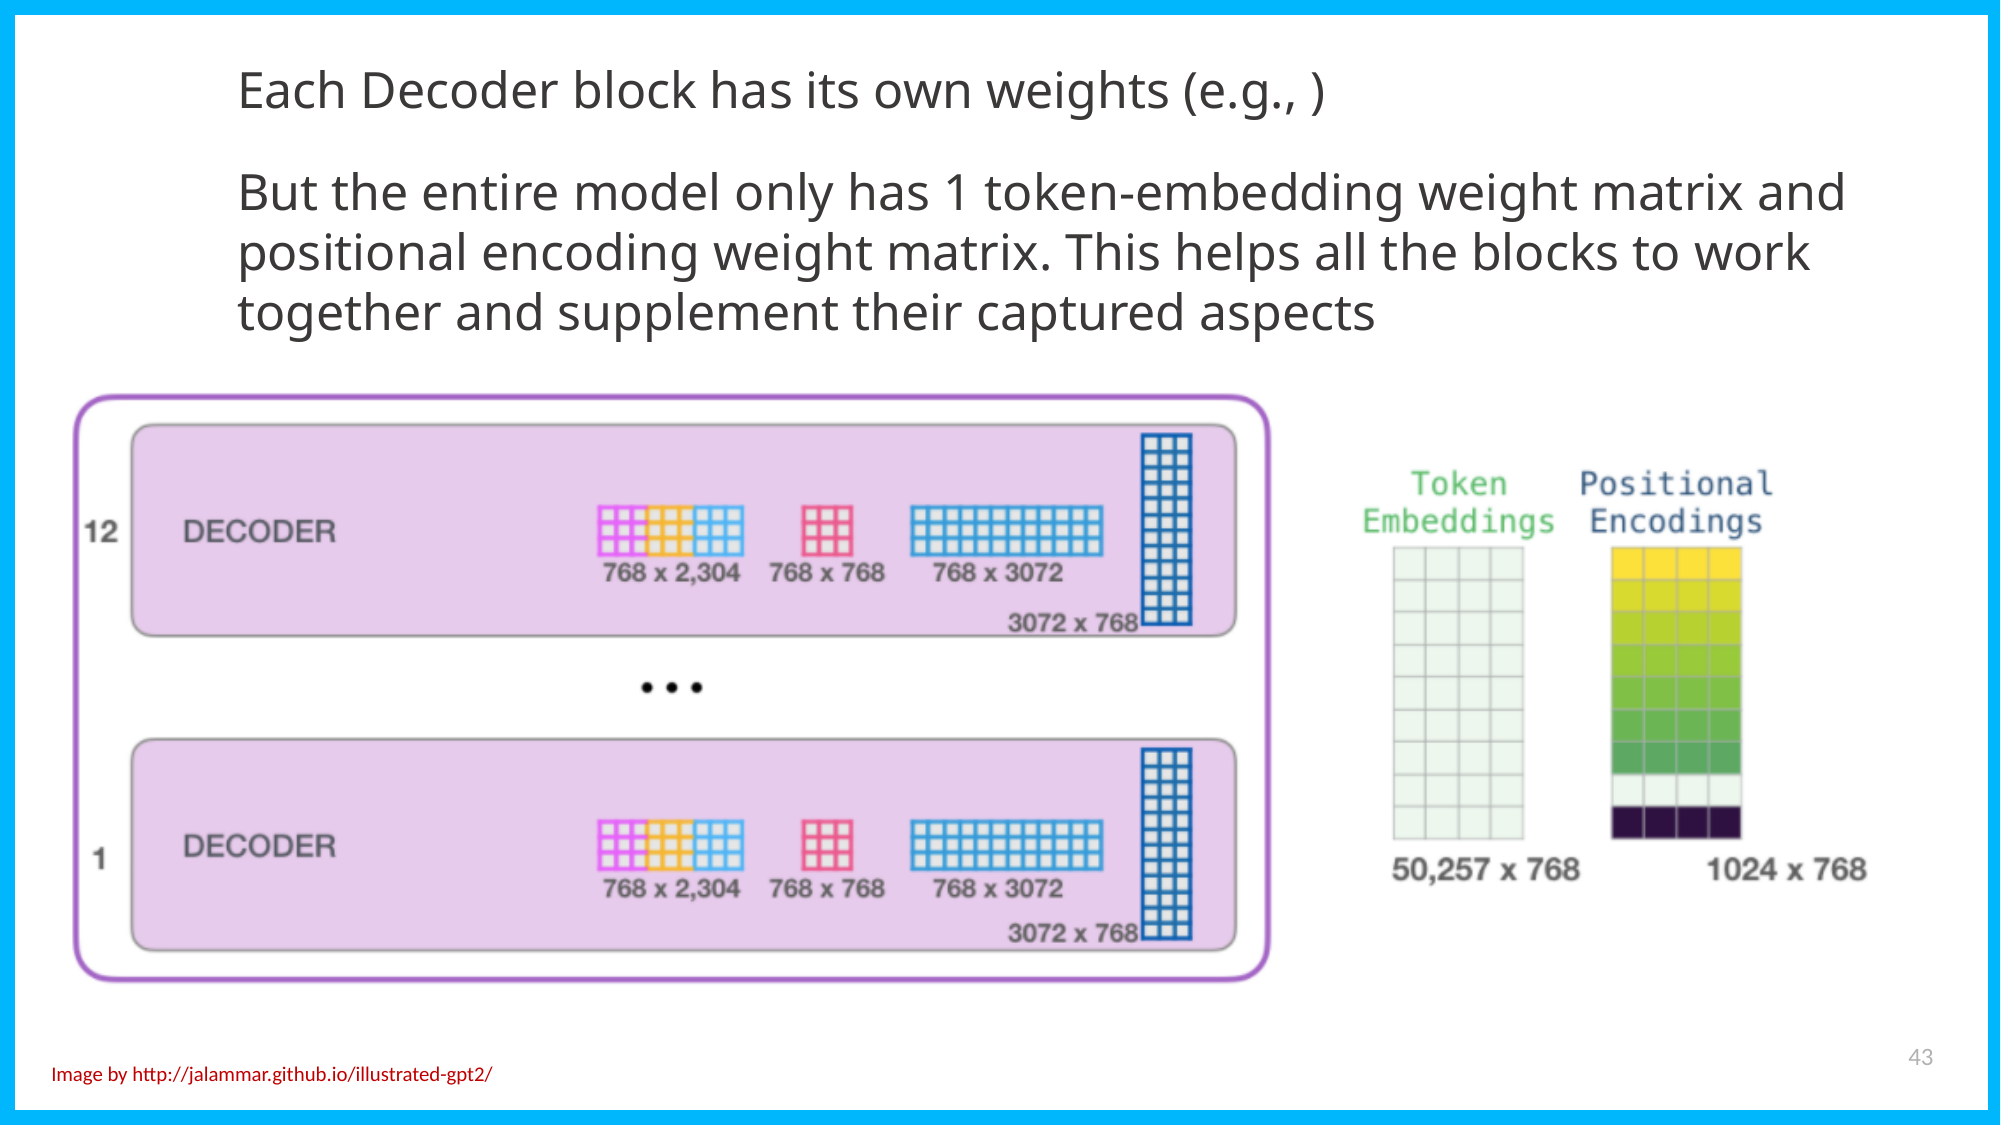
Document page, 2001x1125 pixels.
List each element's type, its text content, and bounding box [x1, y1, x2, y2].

text_box Image by http://jalammar.github.io/illustrated-gpt2/ [36, 1052, 508, 1093]
picture [1353, 456, 1889, 898]
slide_number 43 [1498, 1025, 1949, 1086]
picture [66, 385, 1294, 996]
